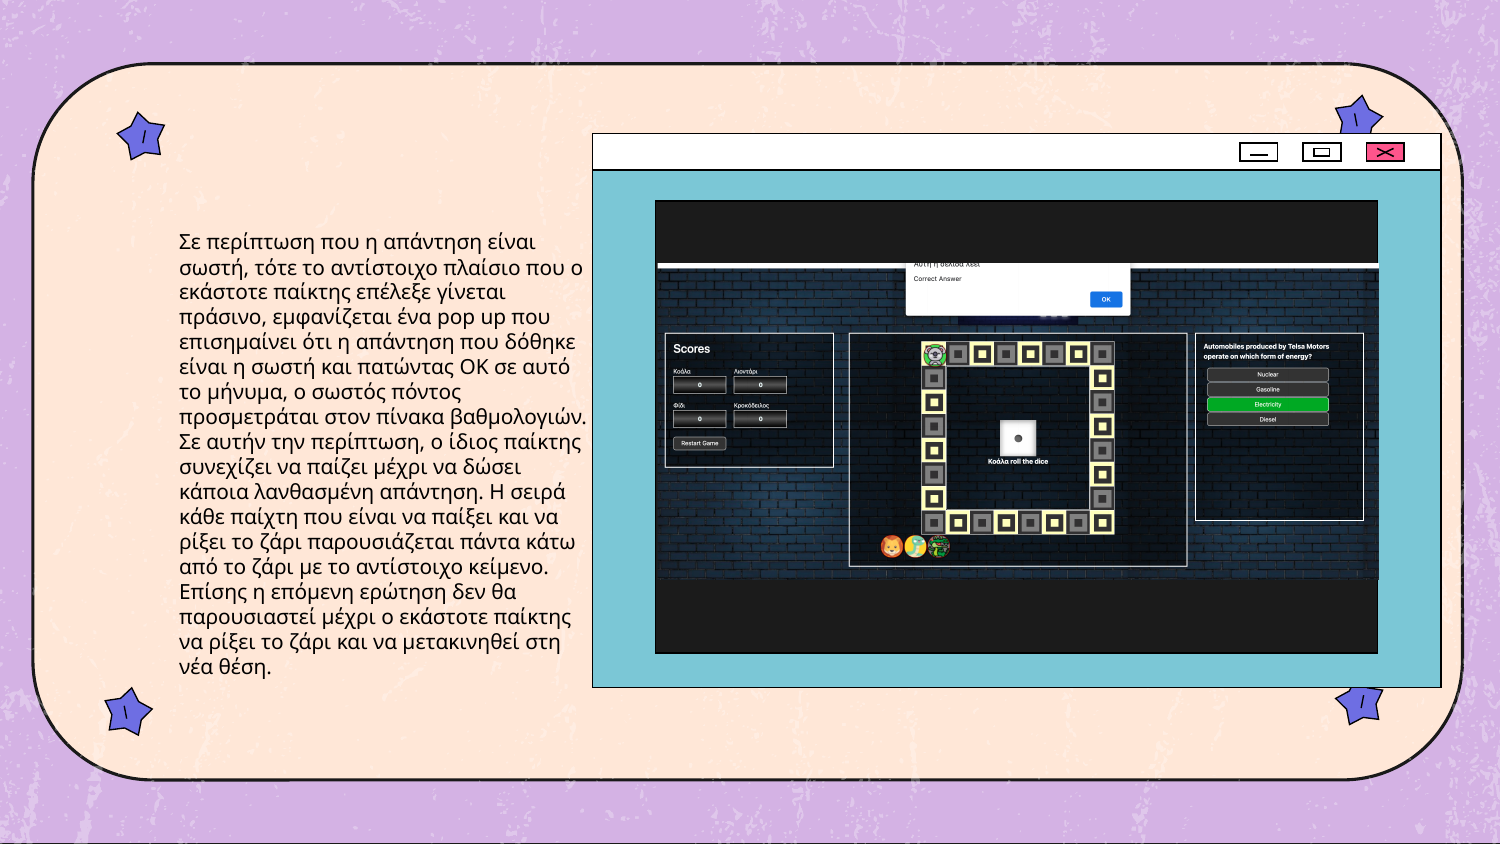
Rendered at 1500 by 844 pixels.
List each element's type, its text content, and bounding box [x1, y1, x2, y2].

picture [31, 62, 1465, 782]
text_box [592, 133, 1442, 688]
picture [657, 263, 1380, 580]
subtitle Σε περίπτωση που η απάντηση είναι σωστή, τότε το αντίστοιχο πλαίσιο που ο εκάστοτε παίκτης επέλεξε γίνεται πράσινο, εμφανίζεται ένα pop up που επισημαίνει ότι η απάντηση που δόθηκε είναι η σωστή και πατώντας ΟΚ σε αυτό το μήνυμα, ο σωστός πόντος προσμετράται στον πίνακα βαθμολογιών. Σε αυτήν την περίπτωση, ο ίδιος παίκτης συνεχίζει να παίζει μέχρι να δώσει κάποια λανθασμένη απάντηση. Η σειρά κάθε παίχτη που είναι να παίξει και να ρίξει το ζάρι παρουσιάζεται πάντα κάτω από το ζάρι με το αντίστοιχο κείμενο. Επίσης η επόμενη ερώτηση δεν θα παρουσιαστεί μέχρι ο εκάστοτε παίκτης να ρίξει το ζάρι και να μετακινηθεί στη νέα θέση. [164, 121, 607, 787]
